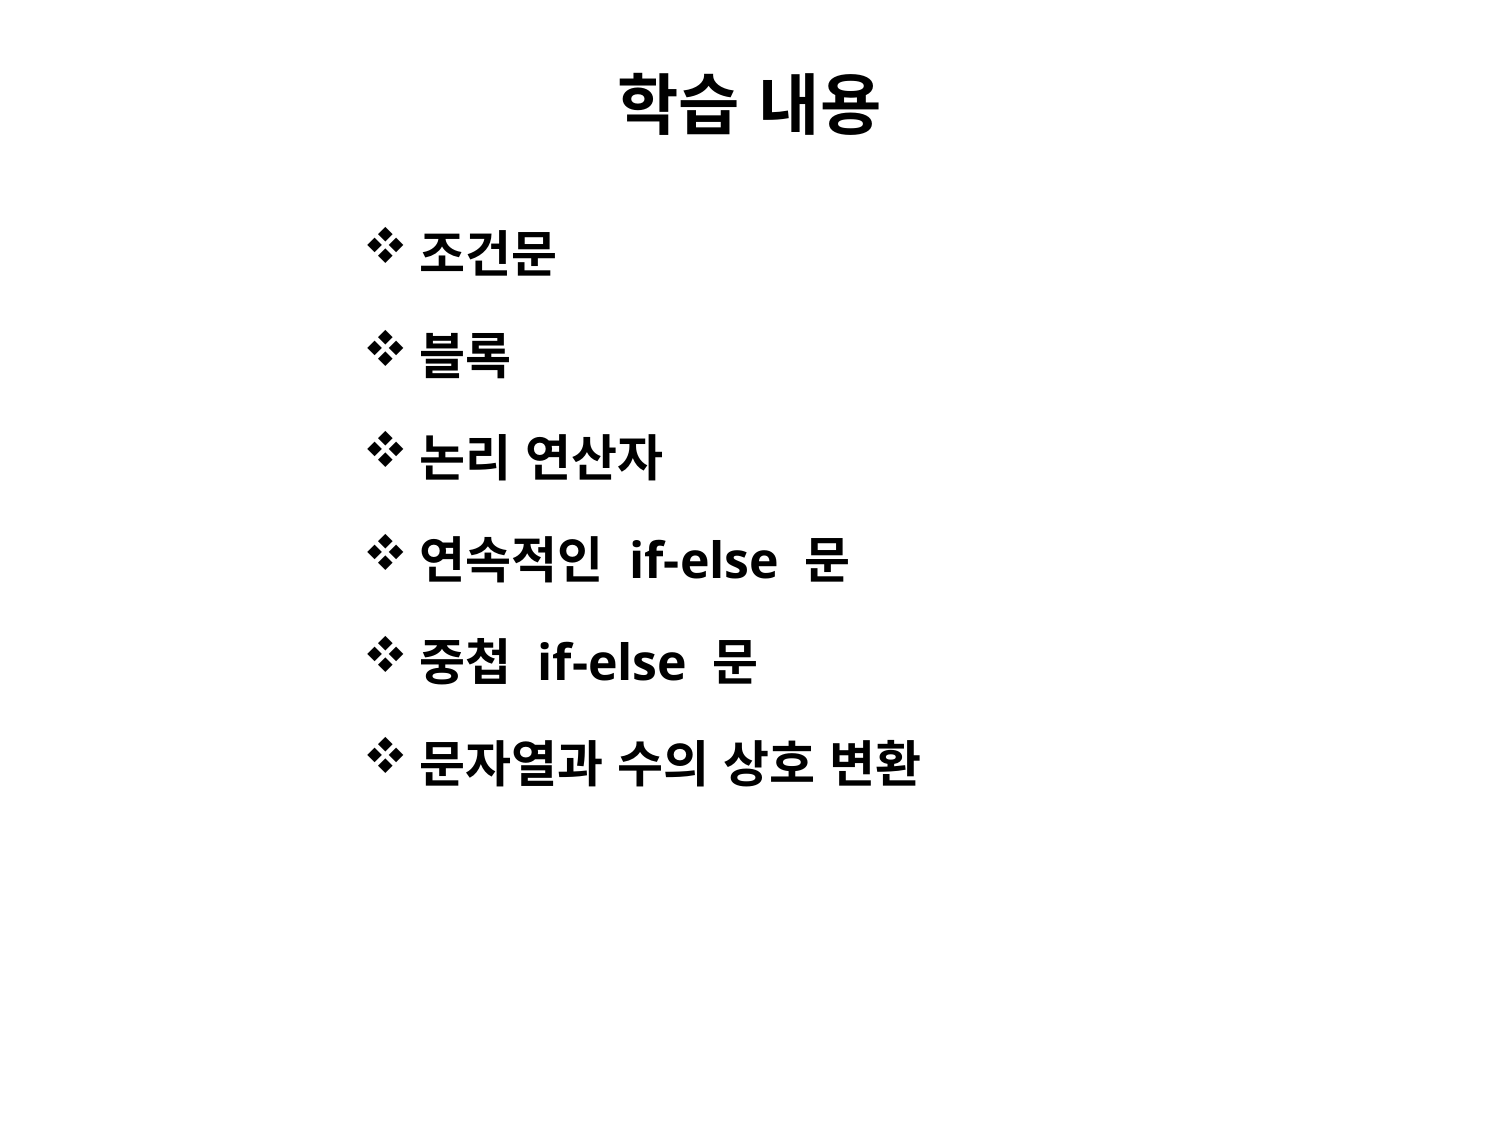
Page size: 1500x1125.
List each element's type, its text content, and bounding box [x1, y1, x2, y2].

list 조건문 블록 논리 연산자 연속적인 if-else 문 중첩 if-else 문 문자열과 수의 상호 변환 [348, 172, 1425, 1047]
title 학습 내용 [75, 45, 1425, 161]
